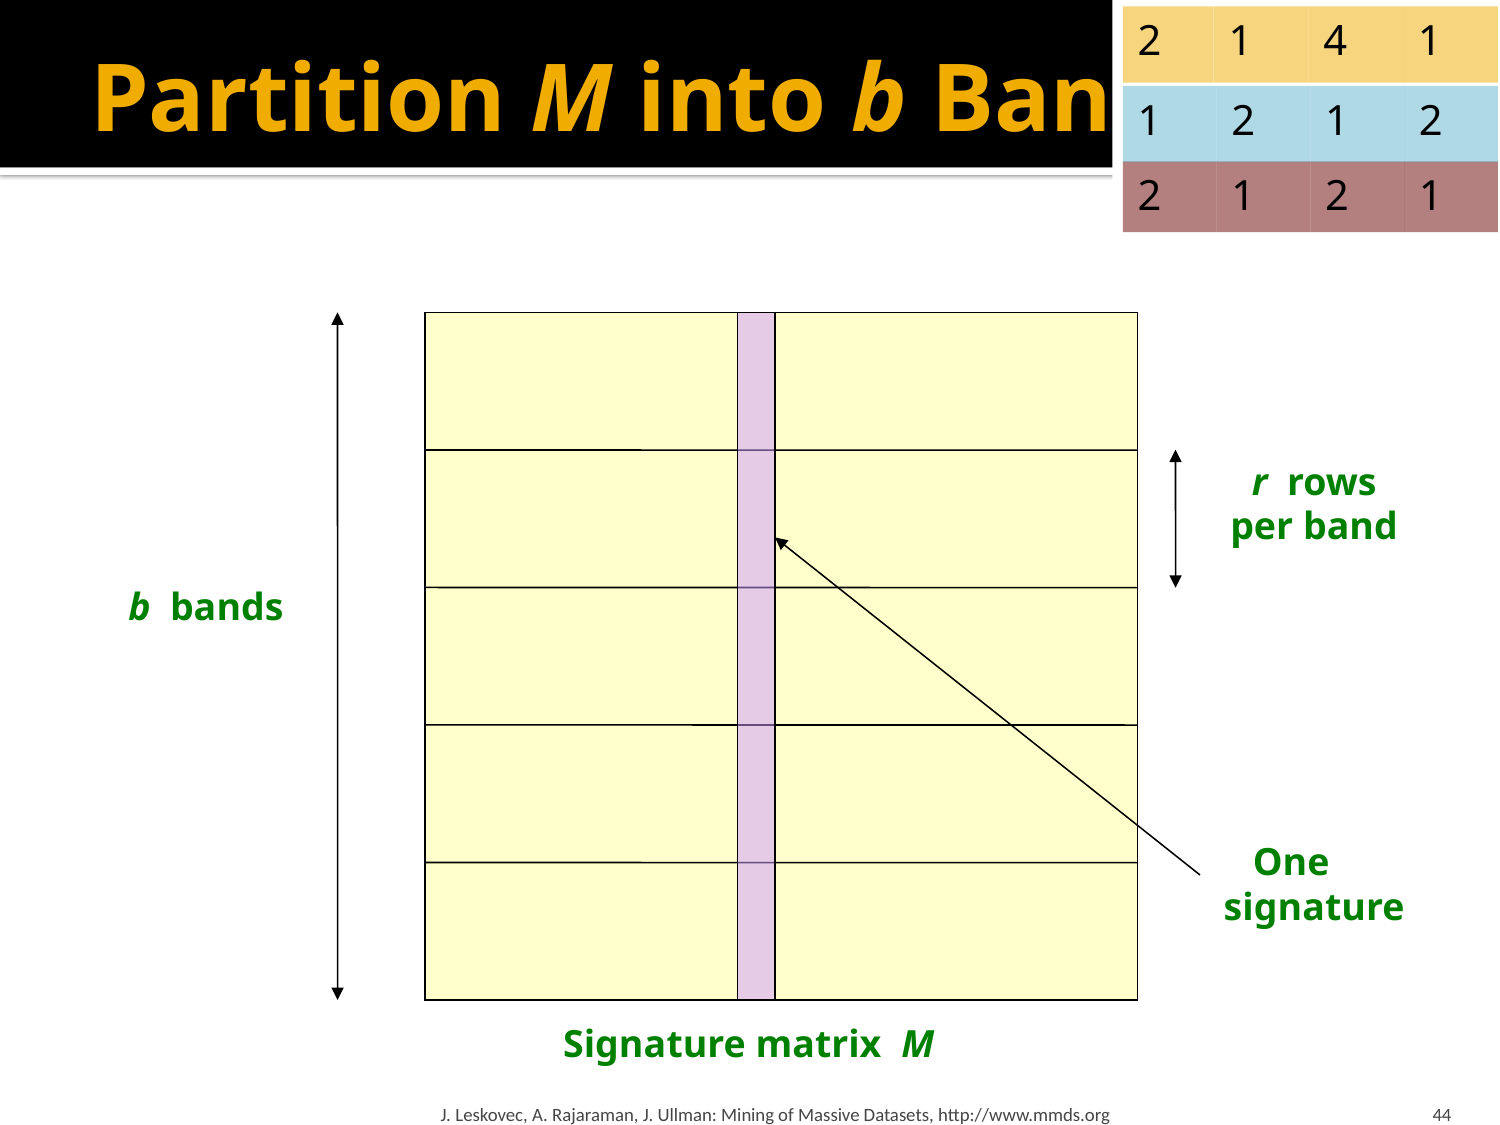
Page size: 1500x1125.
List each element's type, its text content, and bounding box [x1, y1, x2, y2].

text_box Signature matrix M [548, 1012, 950, 1073]
text_box [775, 863, 1138, 1000]
slide_number 44 [1345, 1080, 1467, 1125]
text_box [425, 451, 737, 587]
text_box [774, 537, 1201, 876]
text_box [425, 725, 737, 862]
text_box [775, 312, 1138, 450]
text_box [425, 588, 737, 724]
text_box [425, 863, 737, 1000]
text_box [331, 312, 344, 1000]
footer J. Leskovec, A. Rajaraman, J. Ullman: Mining of Massive Datasets, http://www.mmds.org [433, 1080, 1337, 1125]
text_box [775, 588, 1138, 862]
text_box [1169, 449, 1182, 588]
text_box r rows per band [1215, 450, 1413, 555]
text_box One signature [1208, 830, 1420, 935]
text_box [1119, 6, 1498, 233]
title Partition M into b Bands [75, 12, 1108, 175]
text_box [425, 312, 737, 450]
text_box [737, 312, 775, 1000]
text_box [775, 451, 1138, 587]
text_box b bands [113, 575, 299, 635]
text_box [1108, 0, 1500, 241]
